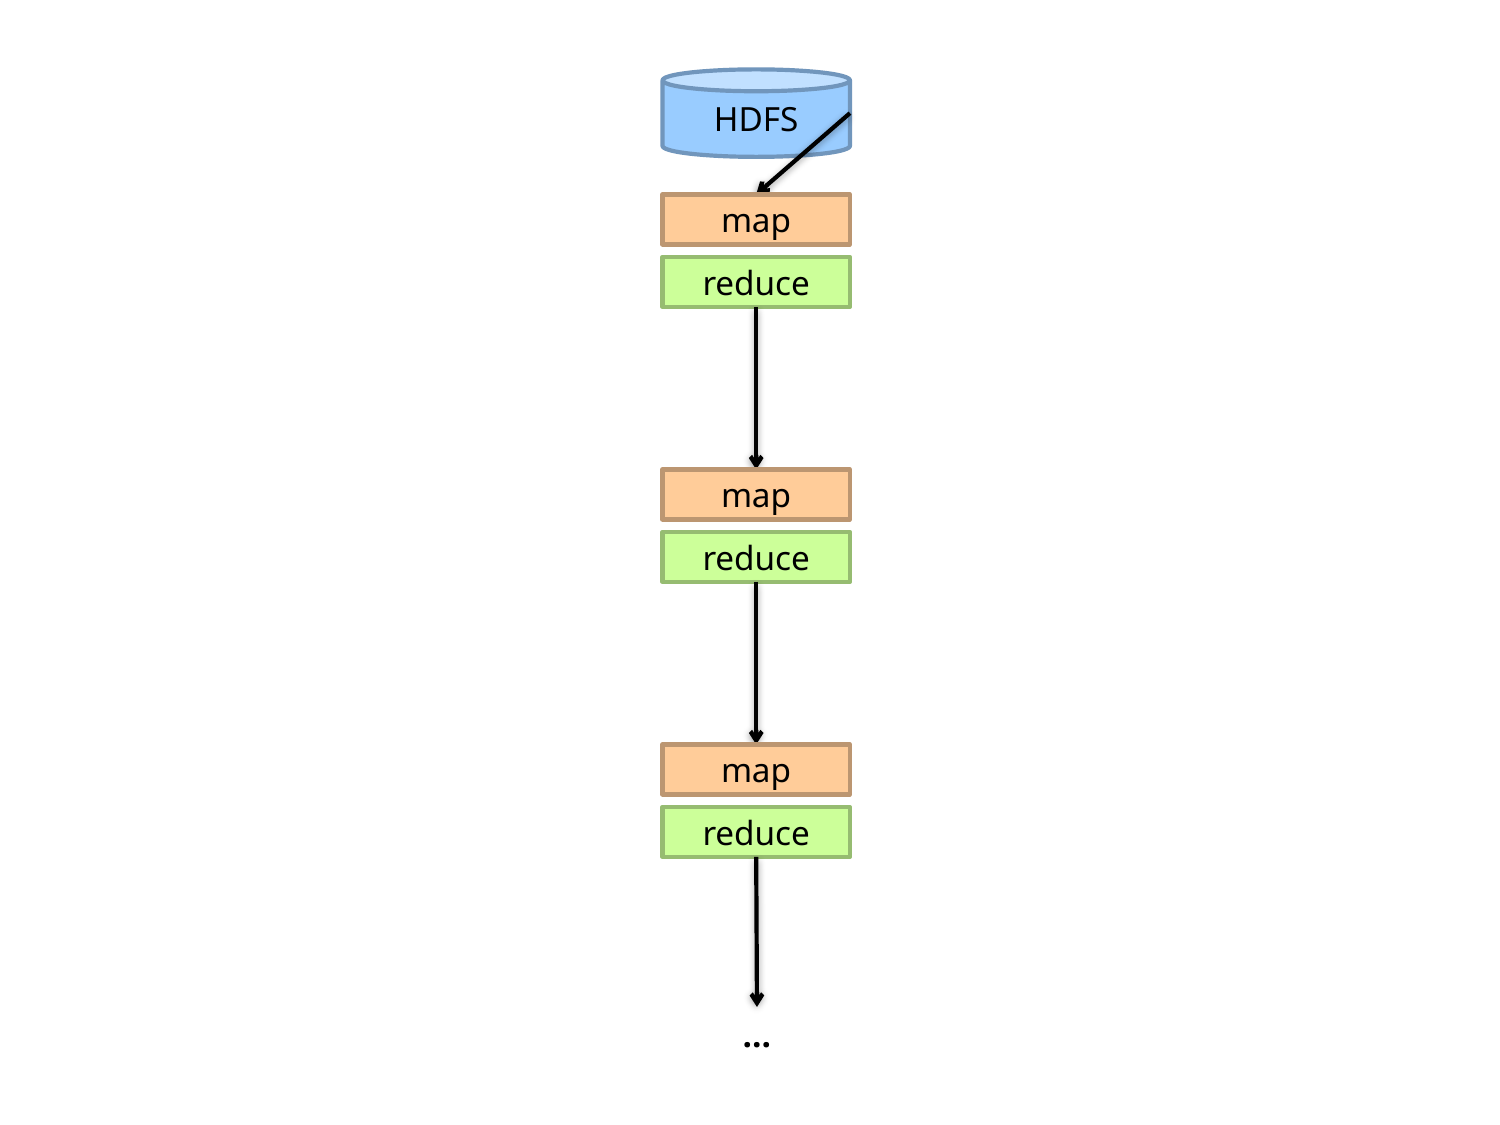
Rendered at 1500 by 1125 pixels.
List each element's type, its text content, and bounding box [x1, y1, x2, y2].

text_box HDFS [660, 67, 853, 159]
text_box map [660, 742, 852, 797]
text_box reduce [660, 255, 852, 309]
text_box map [660, 467, 852, 522]
text_box … [727, 1006, 787, 1062]
text_box map [660, 192, 852, 247]
text_box reduce [660, 805, 852, 859]
text_box reduce [660, 530, 852, 584]
